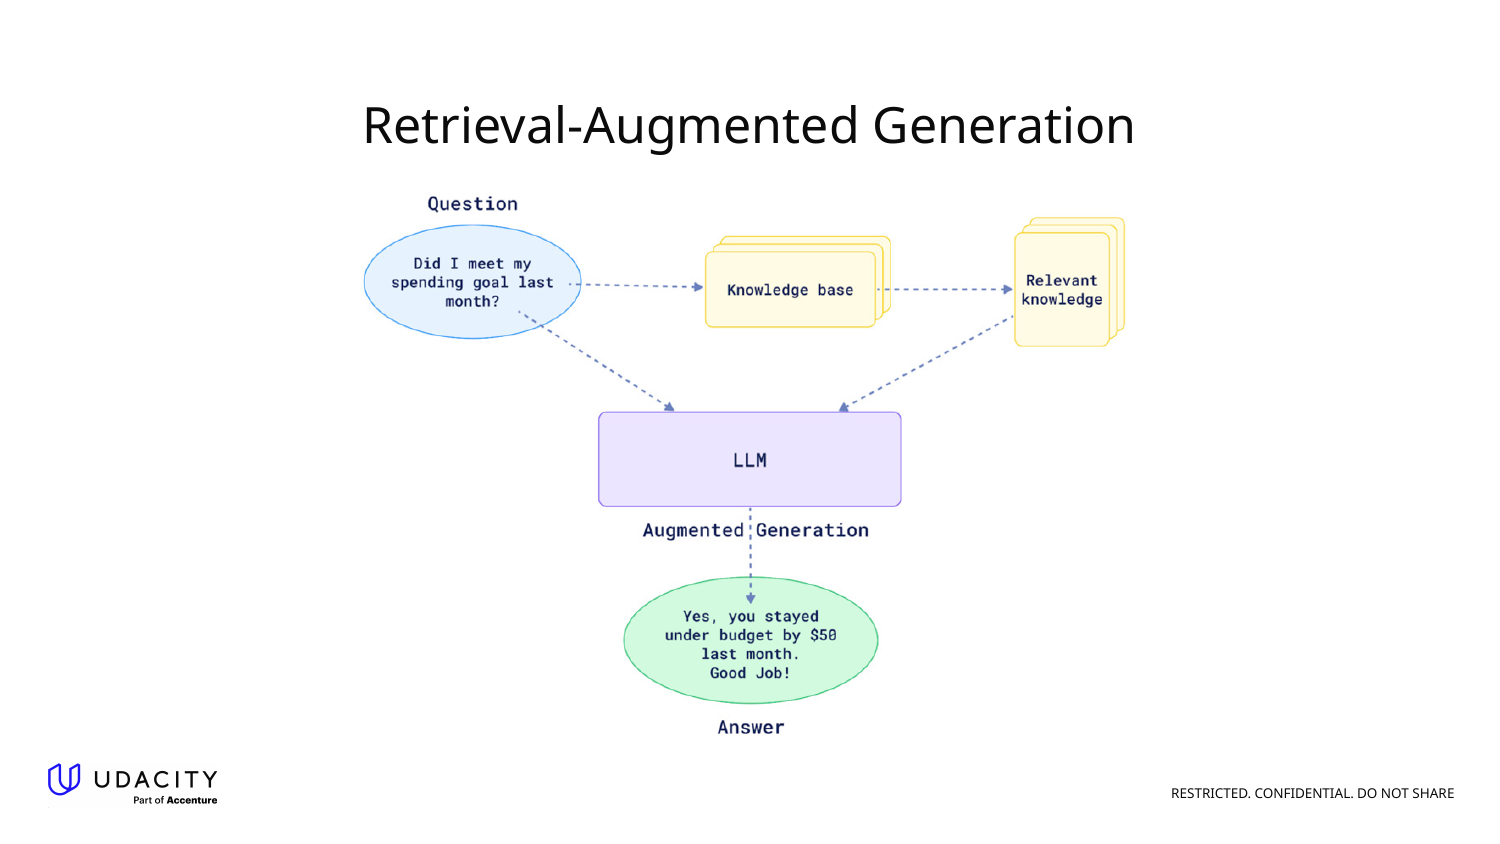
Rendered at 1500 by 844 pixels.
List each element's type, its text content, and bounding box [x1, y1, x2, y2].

picture [326, 158, 1174, 768]
title Retrieval-Augmented Generation [357, 61, 1143, 157]
picture [48, 762, 217, 808]
